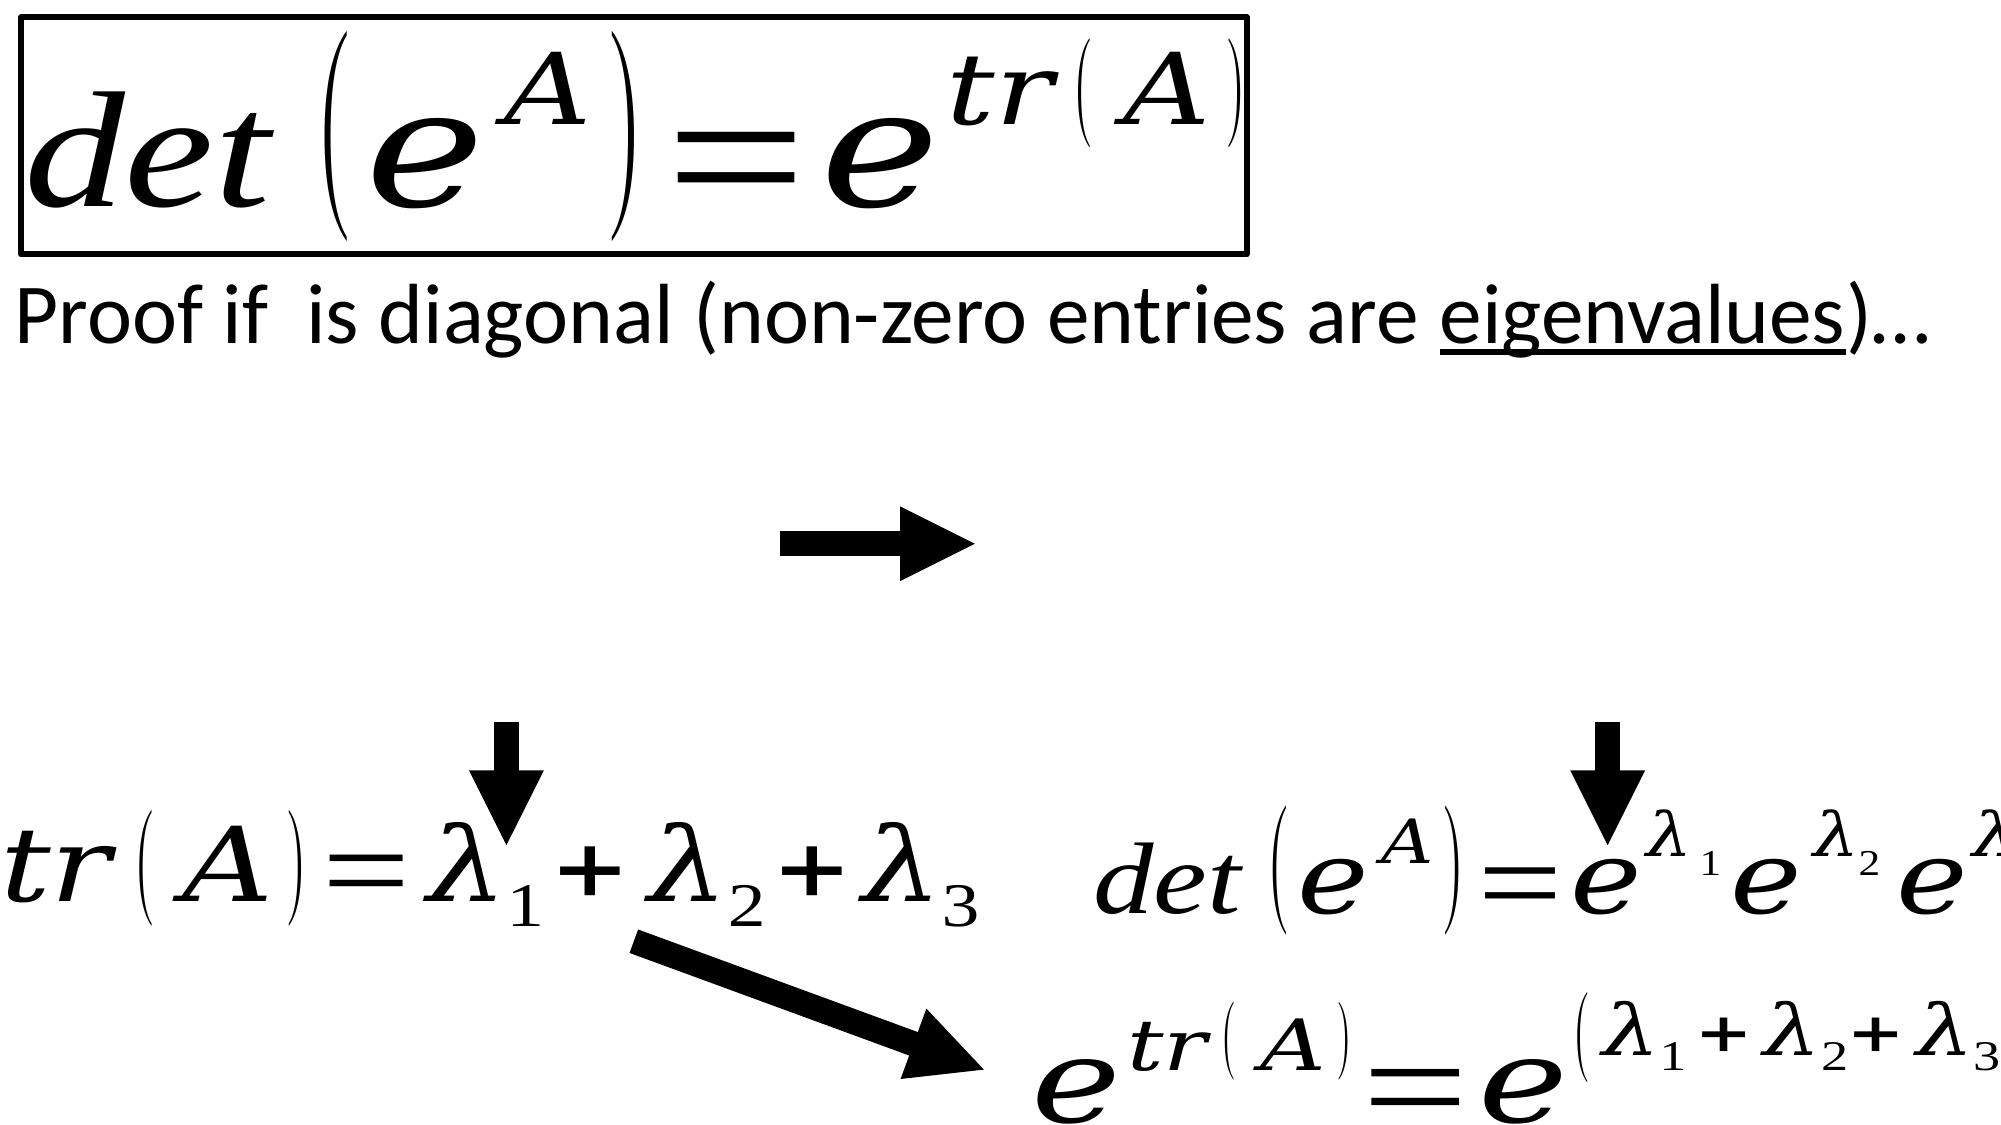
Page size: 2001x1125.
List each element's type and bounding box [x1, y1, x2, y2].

text_box [633, 941, 984, 1070]
